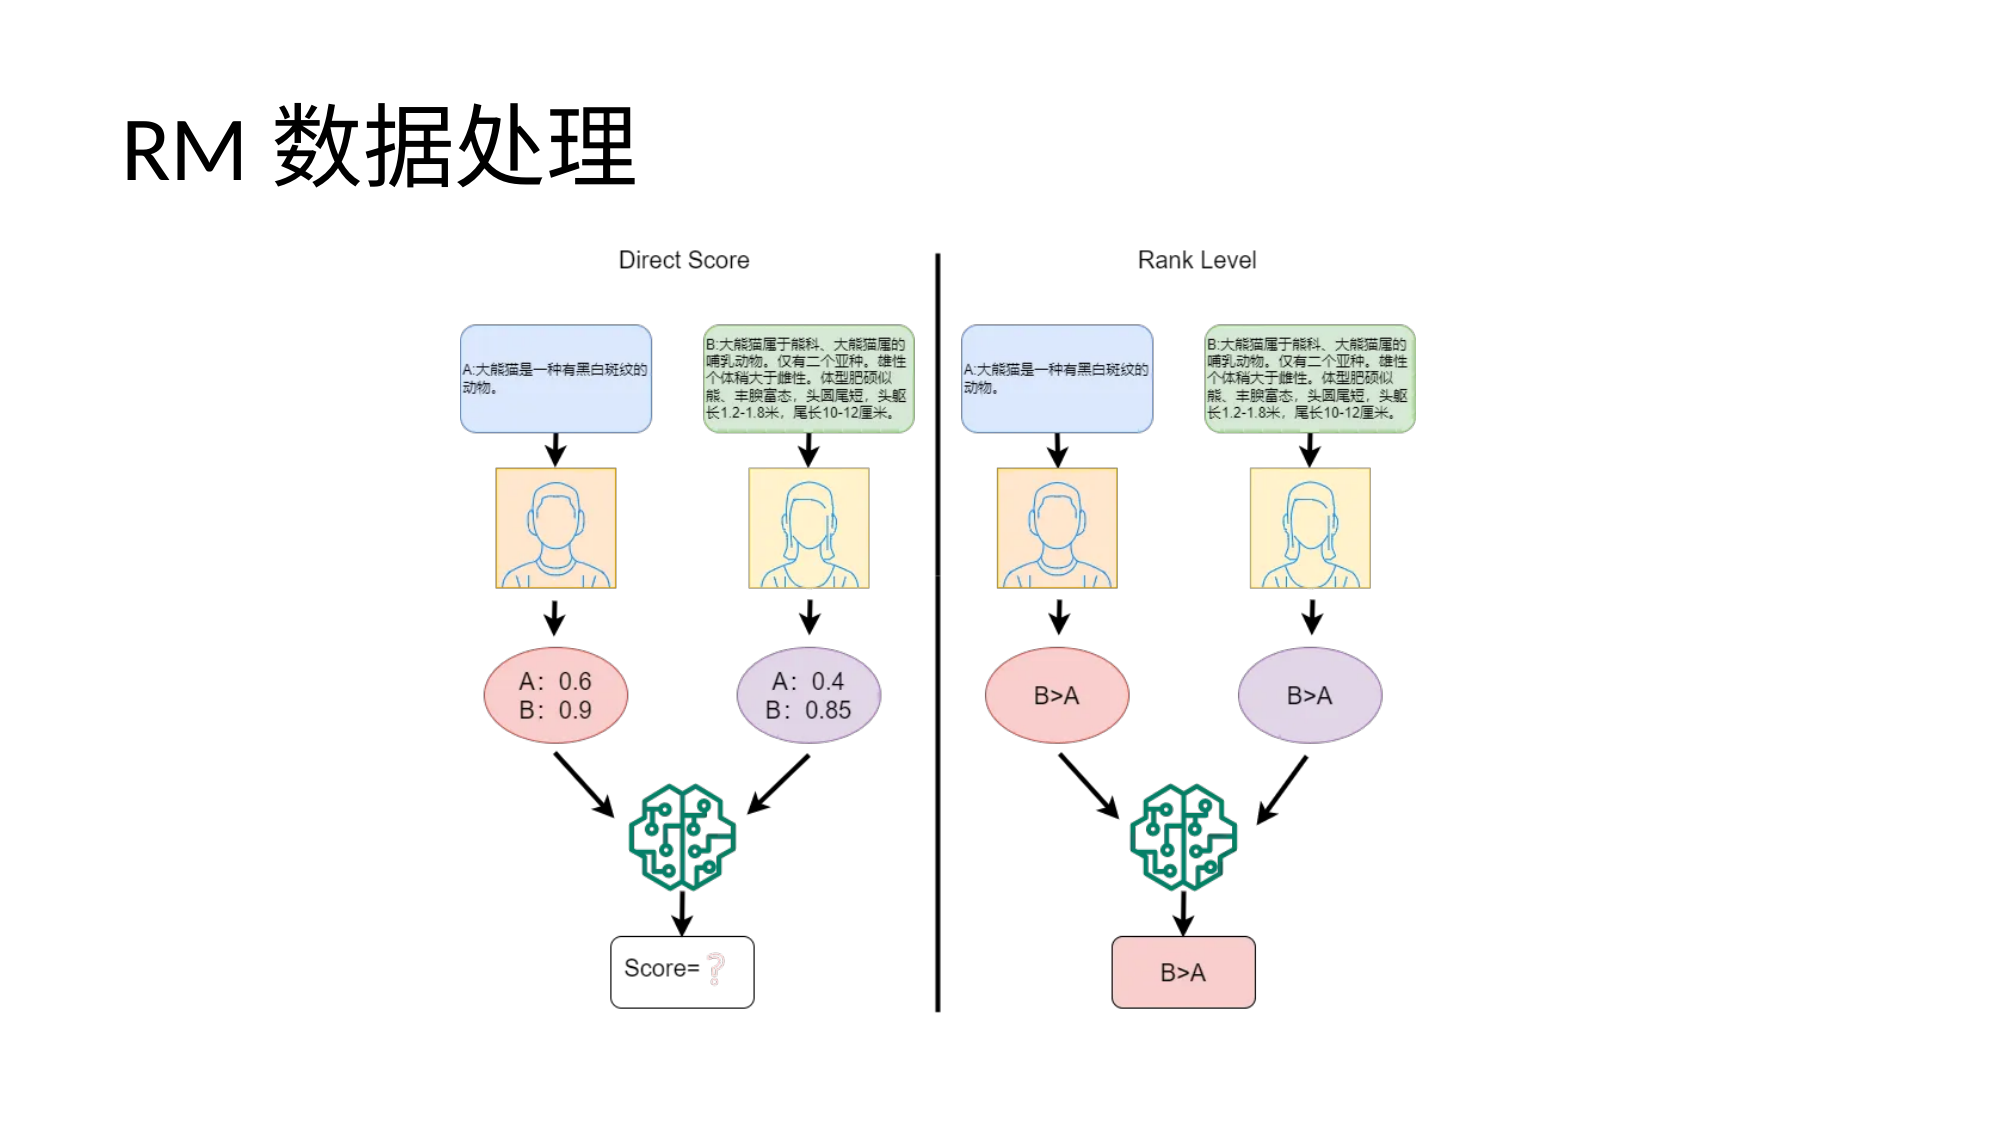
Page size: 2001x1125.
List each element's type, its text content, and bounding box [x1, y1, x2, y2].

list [460, 241, 1417, 1017]
title RM数据处理 [106, 42, 1832, 260]
